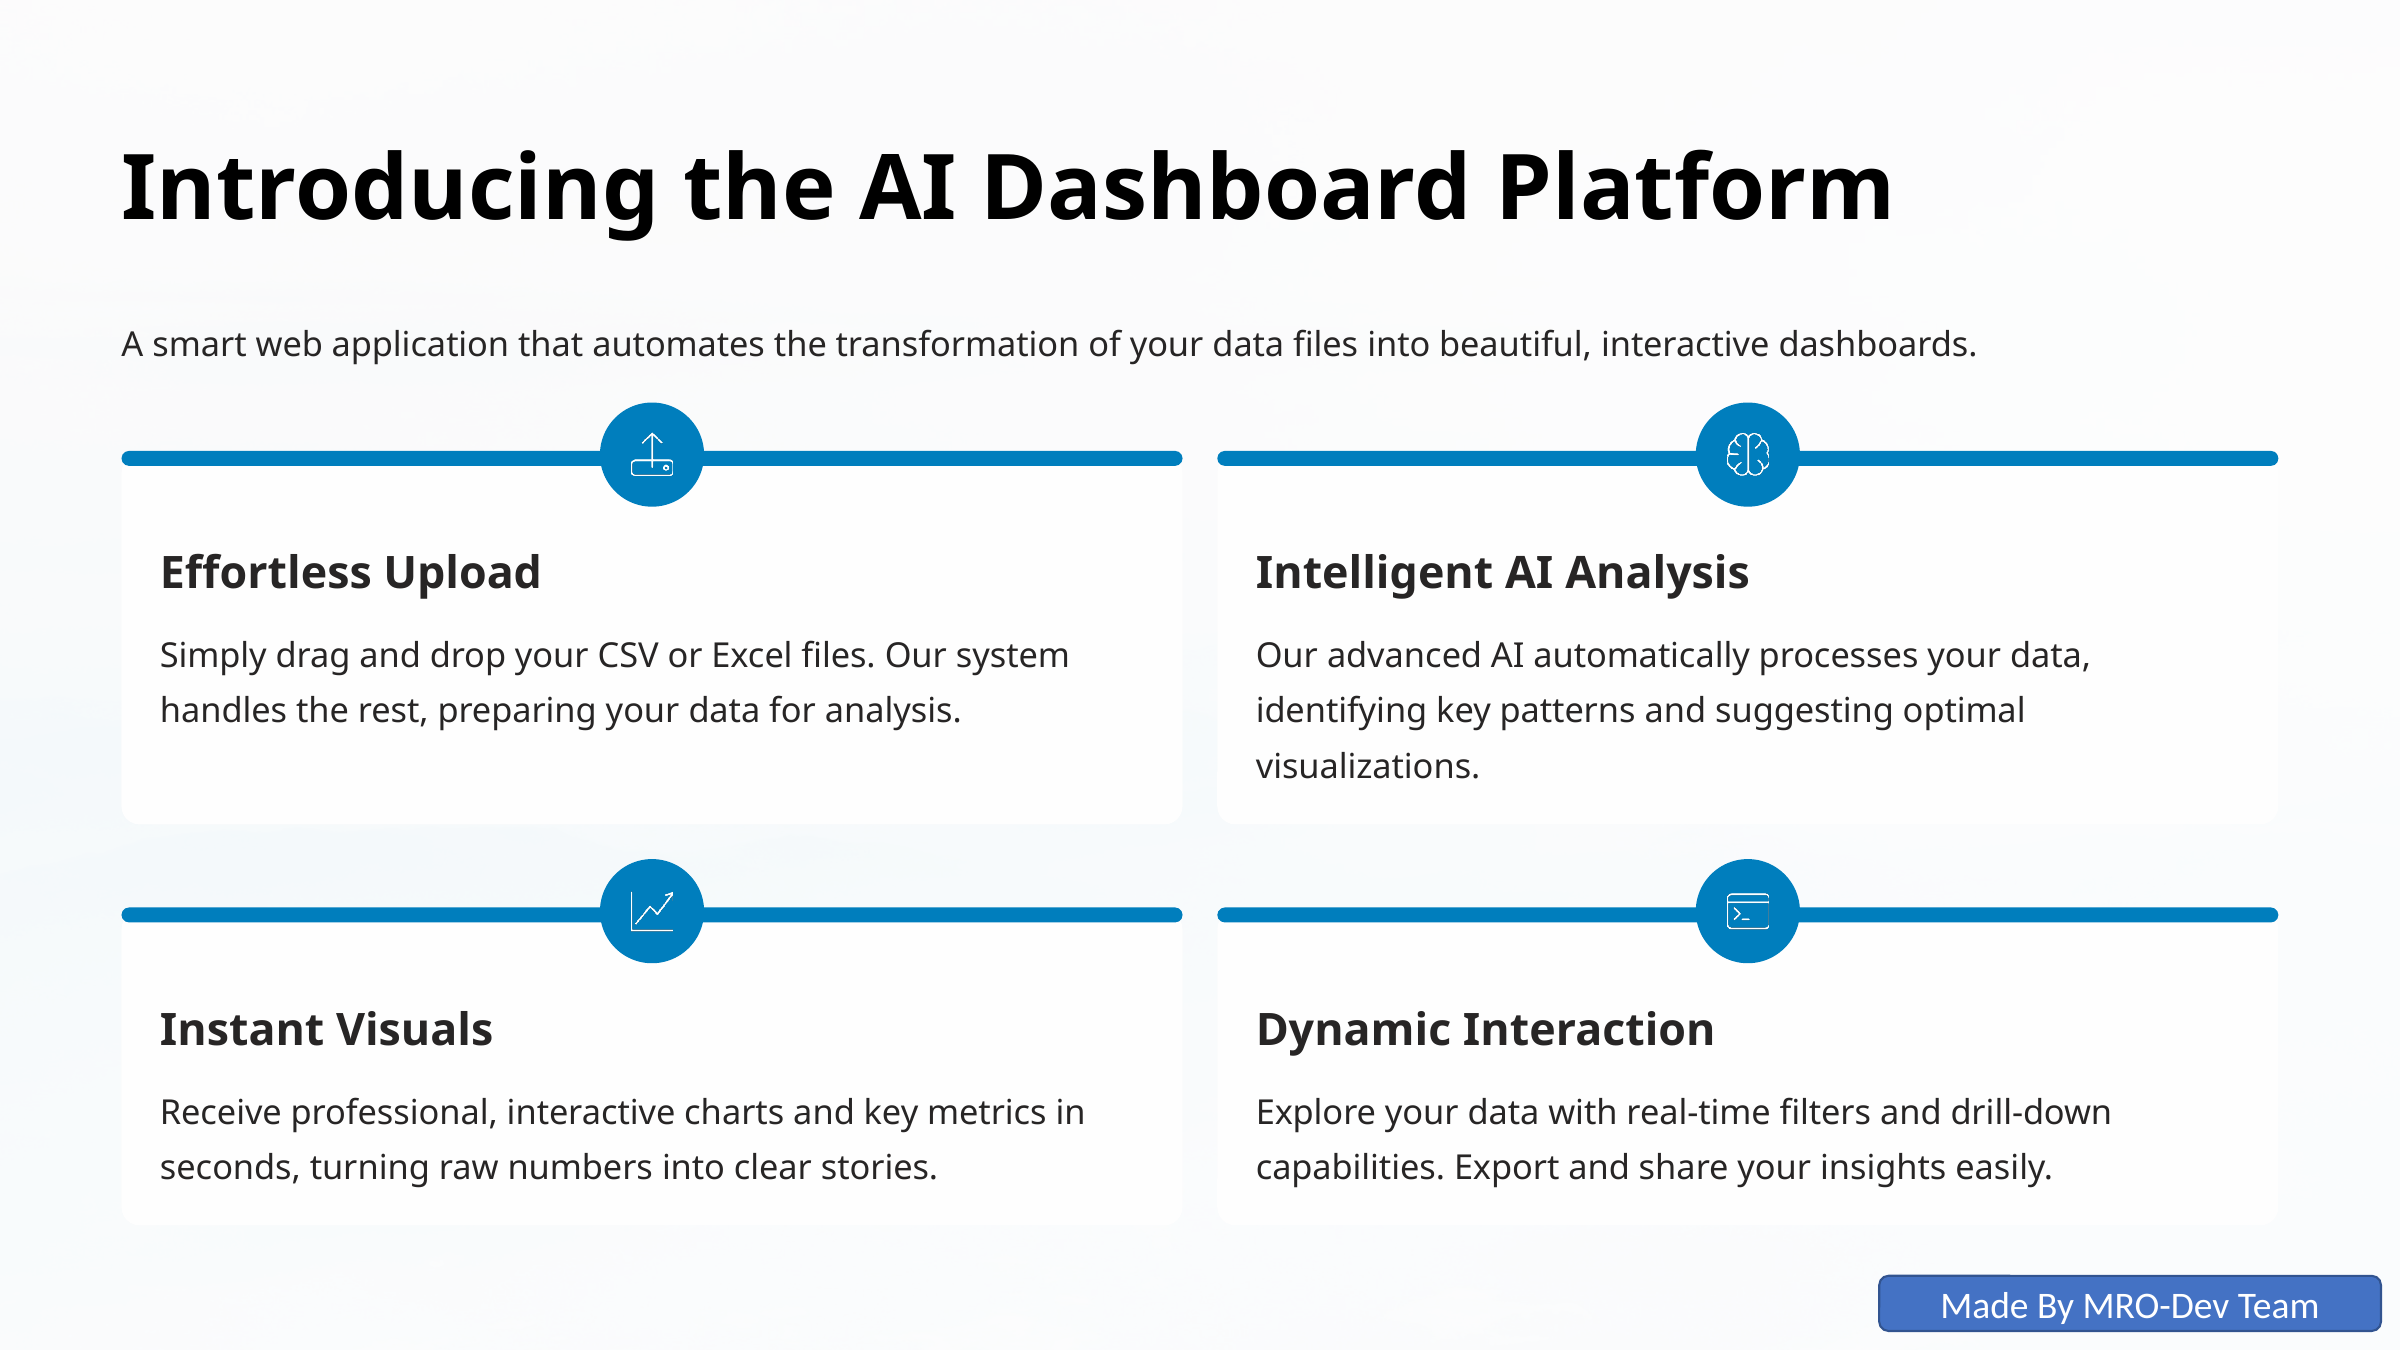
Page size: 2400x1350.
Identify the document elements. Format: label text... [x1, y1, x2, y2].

text_box Effortless Upload [160, 541, 616, 599]
text_box Intelligent AI Analysis [1255, 541, 1720, 599]
text_box Instant Visuals [160, 998, 616, 1055]
text_box [121, 921, 1183, 1226]
text_box [1217, 907, 1696, 923]
text_box [599, 402, 705, 507]
picture [2106, 1271, 2389, 1339]
text_box Simply drag and drop your CSV or Excel files. Our system handles the rest, preparing your data for analysis. [159, 619, 1145, 731]
text_box [599, 859, 705, 964]
text_box Introducing the AI Dashboard Platform [121, 124, 1761, 239]
text_box [1799, 450, 2279, 466]
text_box [1695, 402, 1800, 507]
text_box [121, 464, 1183, 825]
text_box [1217, 464, 2279, 825]
text_box [121, 907, 601, 923]
text_box [1217, 450, 1696, 466]
text_box Dynamic Interaction [1255, 998, 1712, 1055]
text_box [121, 450, 600, 466]
text_box [1695, 859, 1800, 964]
text_box [1799, 907, 2279, 923]
text_box [704, 450, 1183, 466]
text_box [703, 907, 1183, 923]
text_box A smart web application that automates the transformation of your data files into beautiful, interactive dashboards. [121, 307, 2279, 364]
text_box Explore your data with real-time filters and drill-down capabilities. Export and share your insights easily. [1255, 1075, 2240, 1187]
text_box Our advanced AI automatically processes your data, identifying key patterns and suggesting optimal visualizations. [1255, 619, 2240, 786]
text_box [1217, 921, 2279, 1226]
text_box Receive professional, interactive charts and key metrics in seconds, turning raw numbers into clear stories. [159, 1075, 1145, 1187]
text_box Made By MRO-Dev Team [1878, 1274, 2383, 1333]
picture [635, 434, 671, 466]
